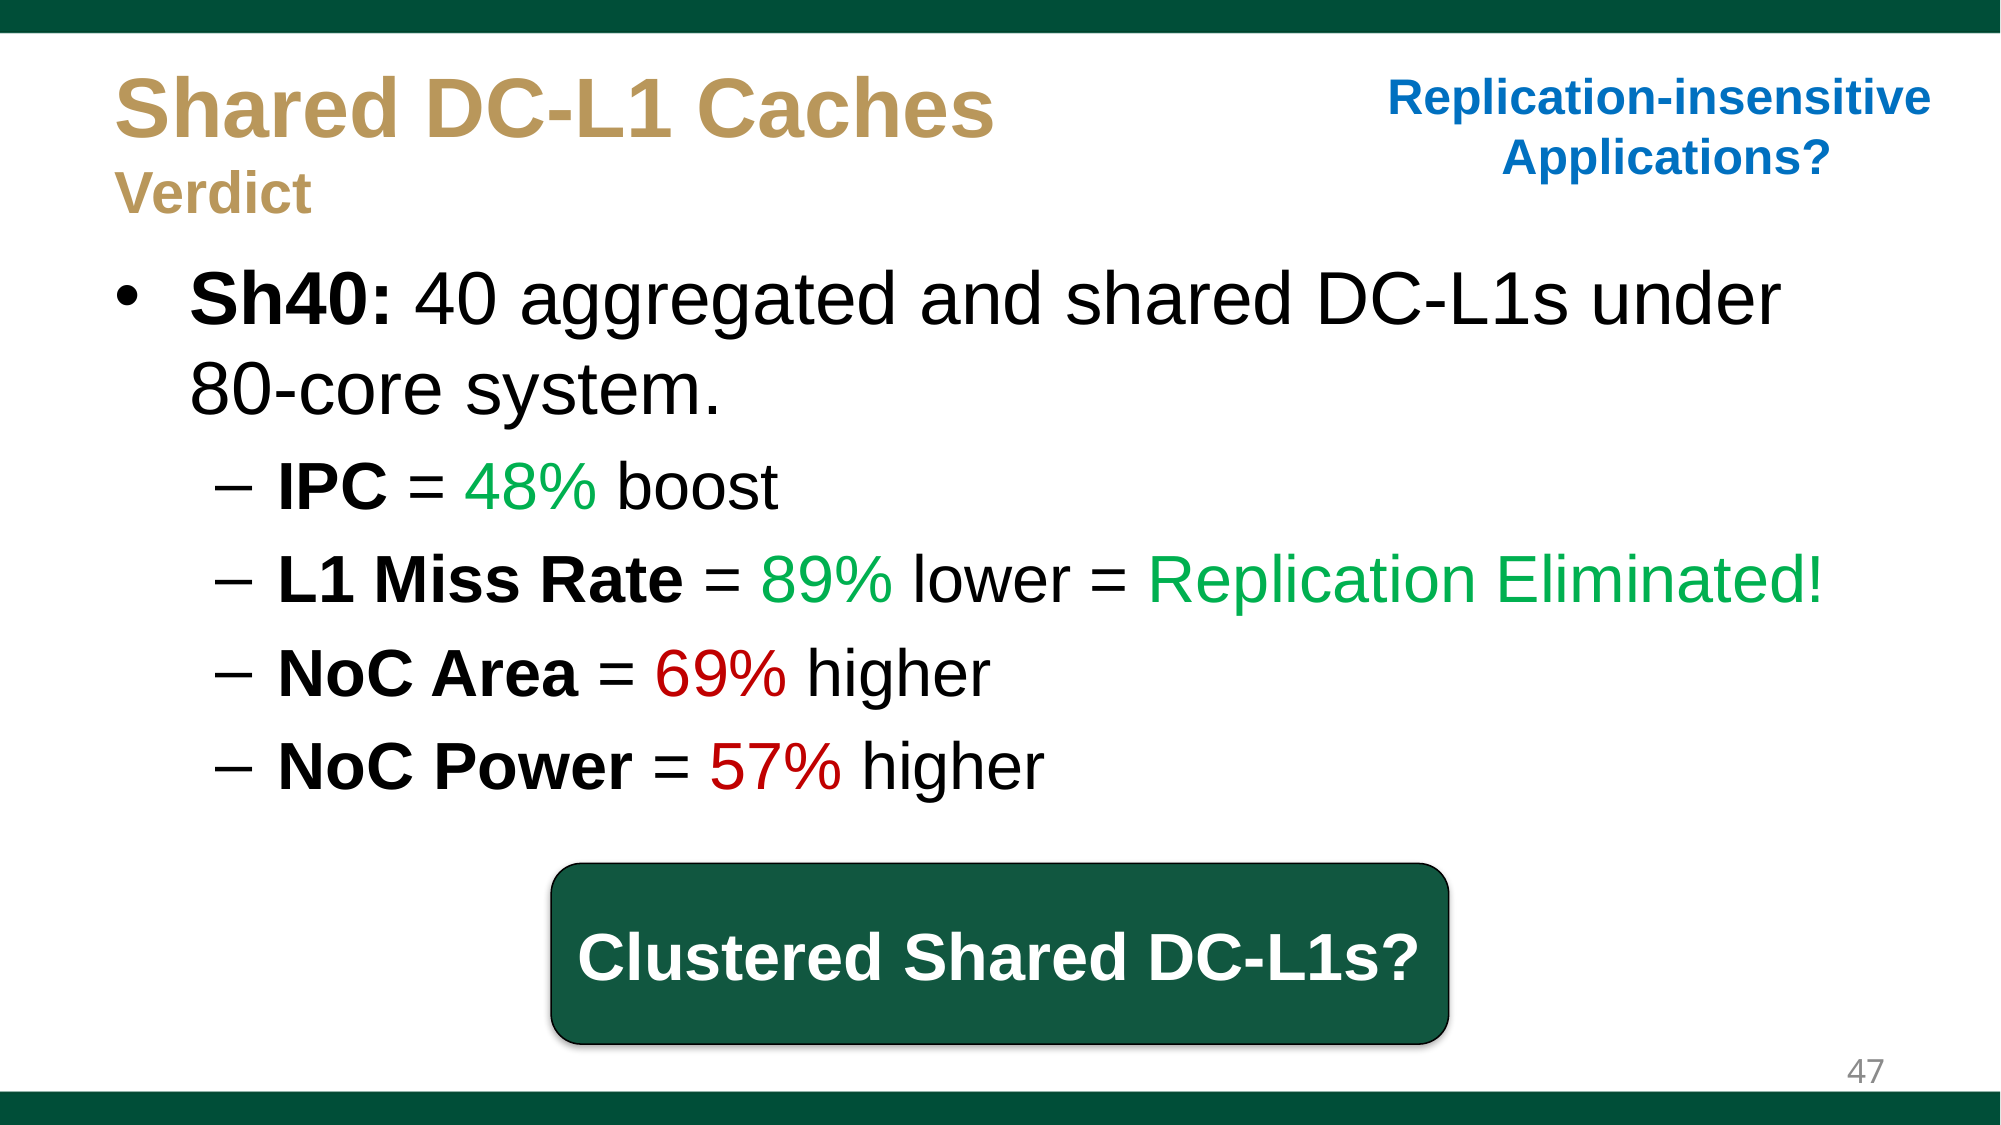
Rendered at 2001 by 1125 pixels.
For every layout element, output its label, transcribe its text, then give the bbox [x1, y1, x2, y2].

slide_number 47 [1433, 1042, 1900, 1103]
text_box Clustered Shared DC-L1s? [550, 862, 1450, 1045]
footer [683, 1053, 1317, 1103]
title Shared DC-L1 Caches Verdict [99, 45, 1900, 233]
list Sh40: 40 aggregated and shared DC-L1s under 80-core system. IPC = 48% boost L1 Miss Rate = 89% lower = Replication Eliminated! NoC Area = 69% higher NoC Power = 57% higher [99, 241, 1900, 842]
picture [0, 0, 2001, 1125]
text_box Replication-insensitive Applications? [1372, 57, 1961, 192]
